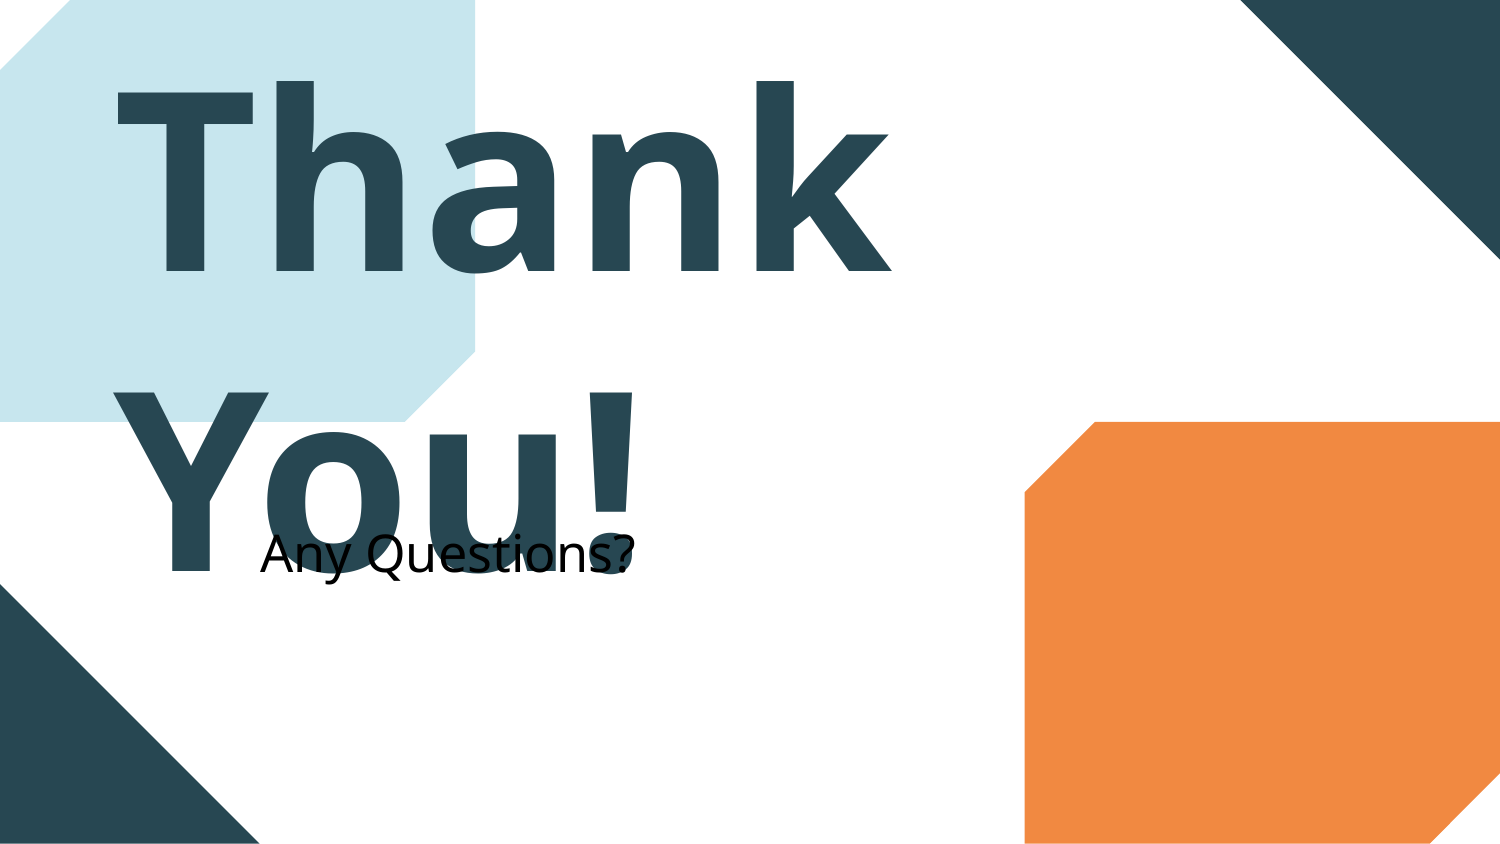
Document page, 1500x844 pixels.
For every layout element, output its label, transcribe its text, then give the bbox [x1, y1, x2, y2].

title Thank You! [98, 213, 1434, 431]
text_box Any Questions? [244, 505, 807, 777]
